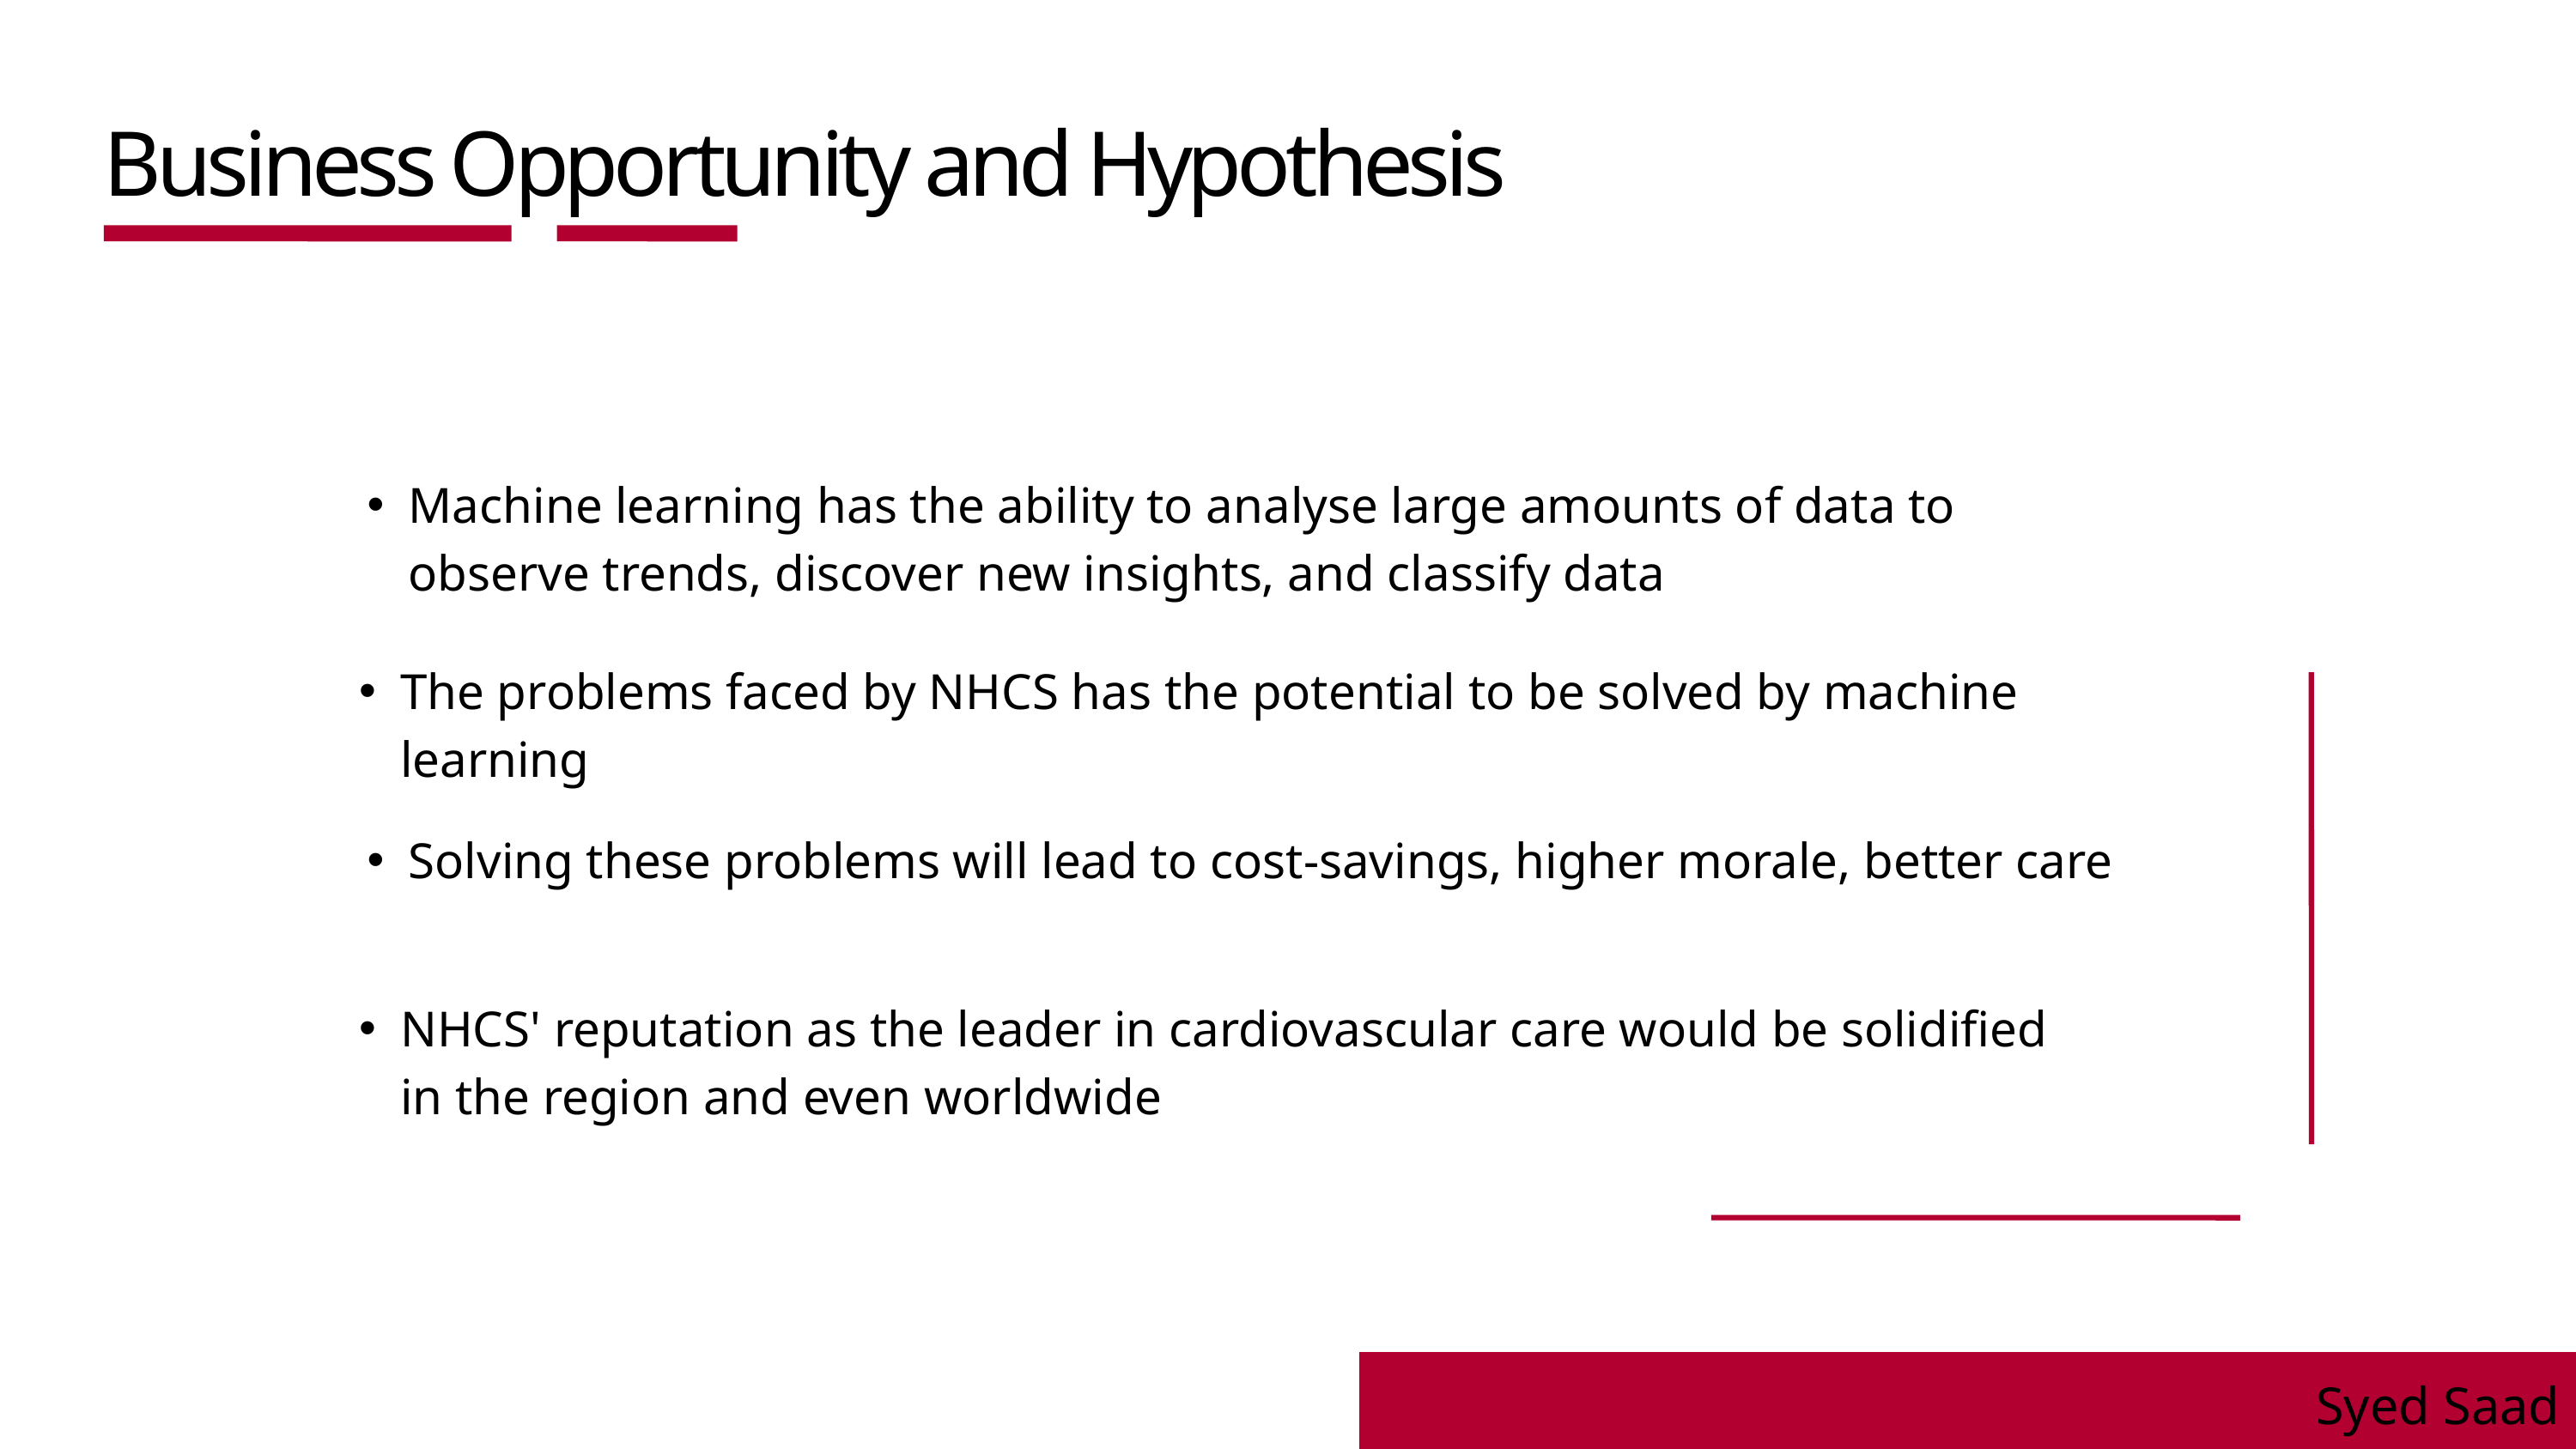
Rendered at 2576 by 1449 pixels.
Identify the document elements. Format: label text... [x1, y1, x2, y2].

text_box Machine learning has the ability to analyse large amounts of data to observe trends, discover new insights, and classify data [325, 465, 1976, 602]
text_box Solving these problems will lead to cost-savings, higher morale, better care [325, 820, 2140, 888]
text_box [1358, 1351, 2576, 1449]
text_box The problems faced by NHCS has the potential to be solved by machine learning [318, 651, 2131, 787]
text_box Business Opportunity and Hypothesis [103, 88, 1695, 215]
text_box NHCS' reputation as the leader in cardiovascular care would be solidified in the region and even worldwide [318, 989, 2067, 1125]
